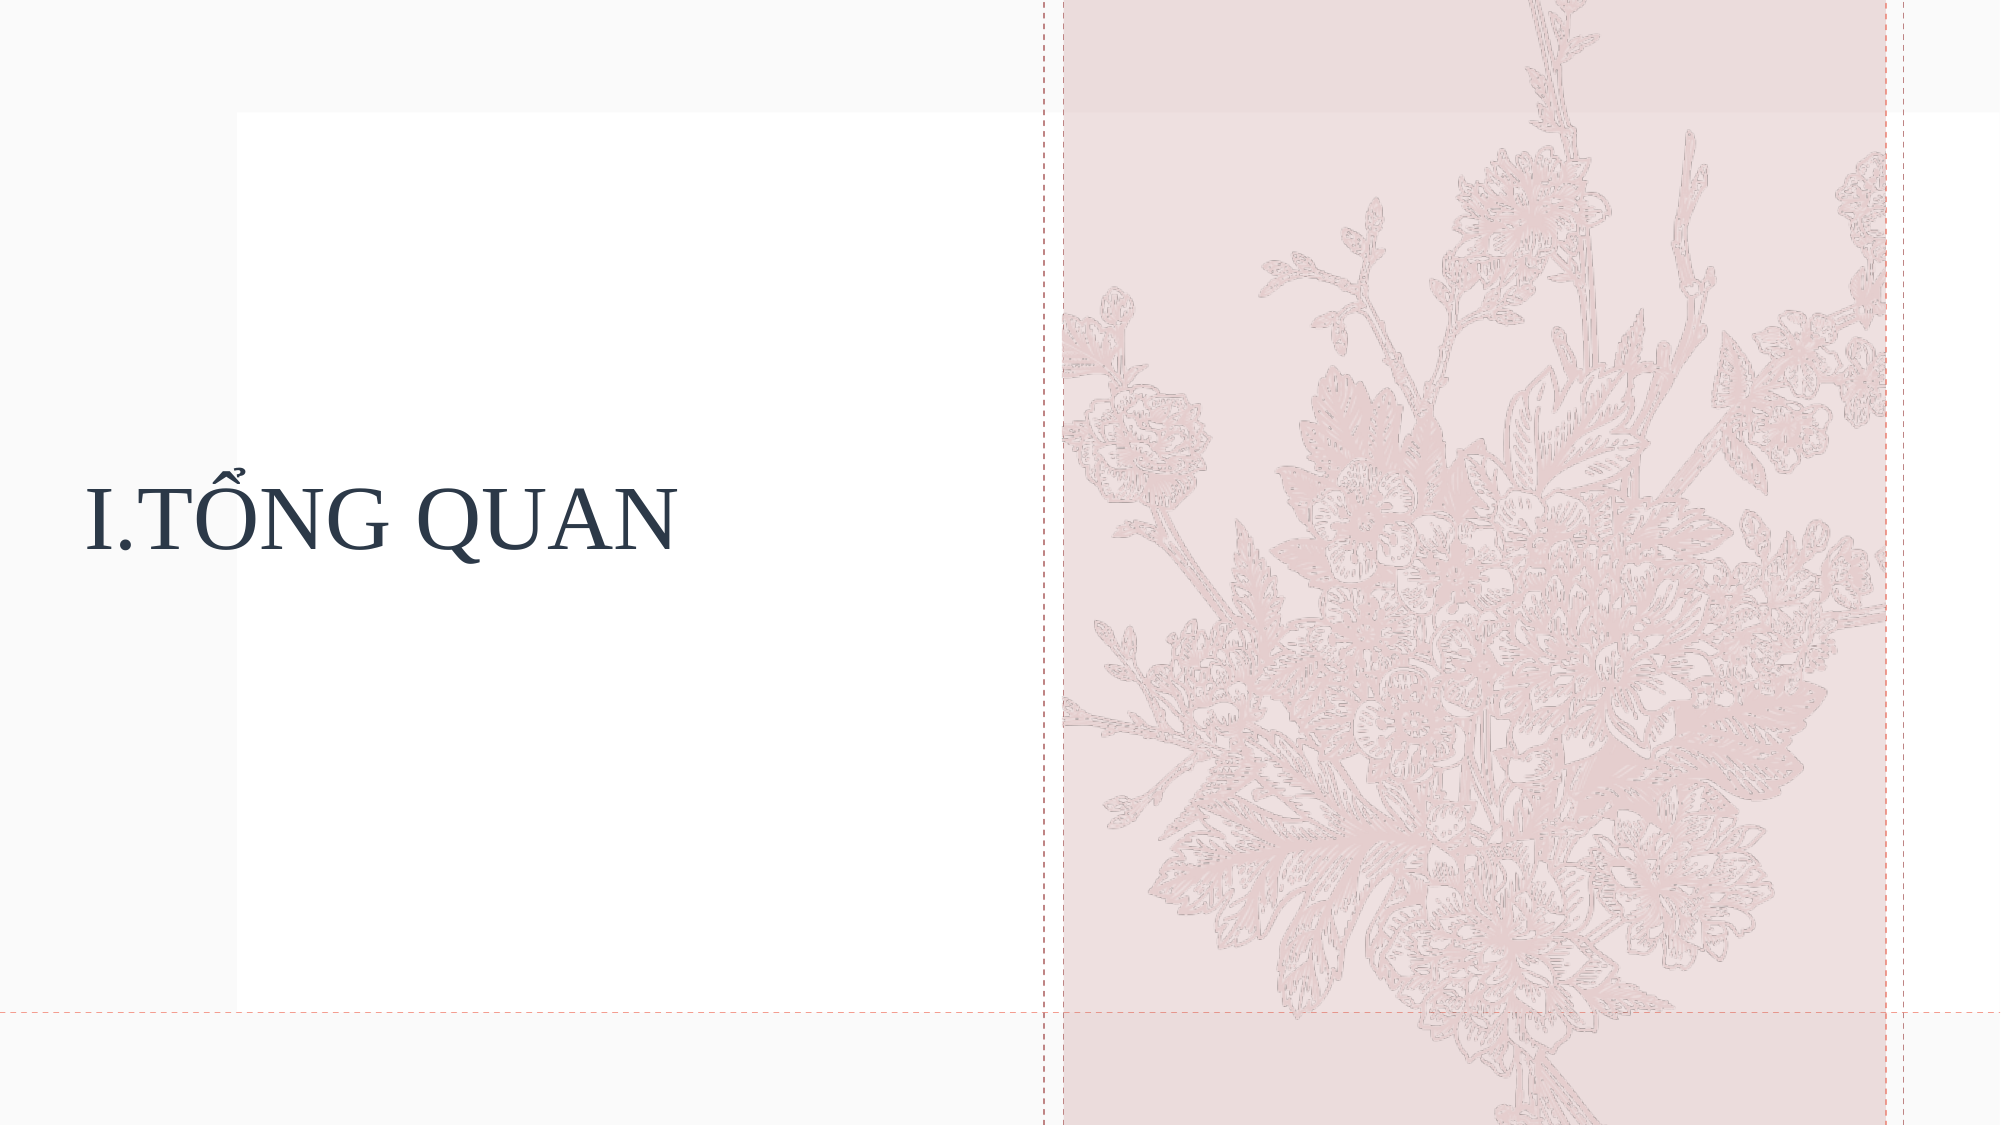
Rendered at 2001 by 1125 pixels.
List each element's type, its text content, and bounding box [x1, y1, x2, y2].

picture [1061, 0, 1886, 1125]
title I.TỔNG QUAN [69, 94, 996, 577]
